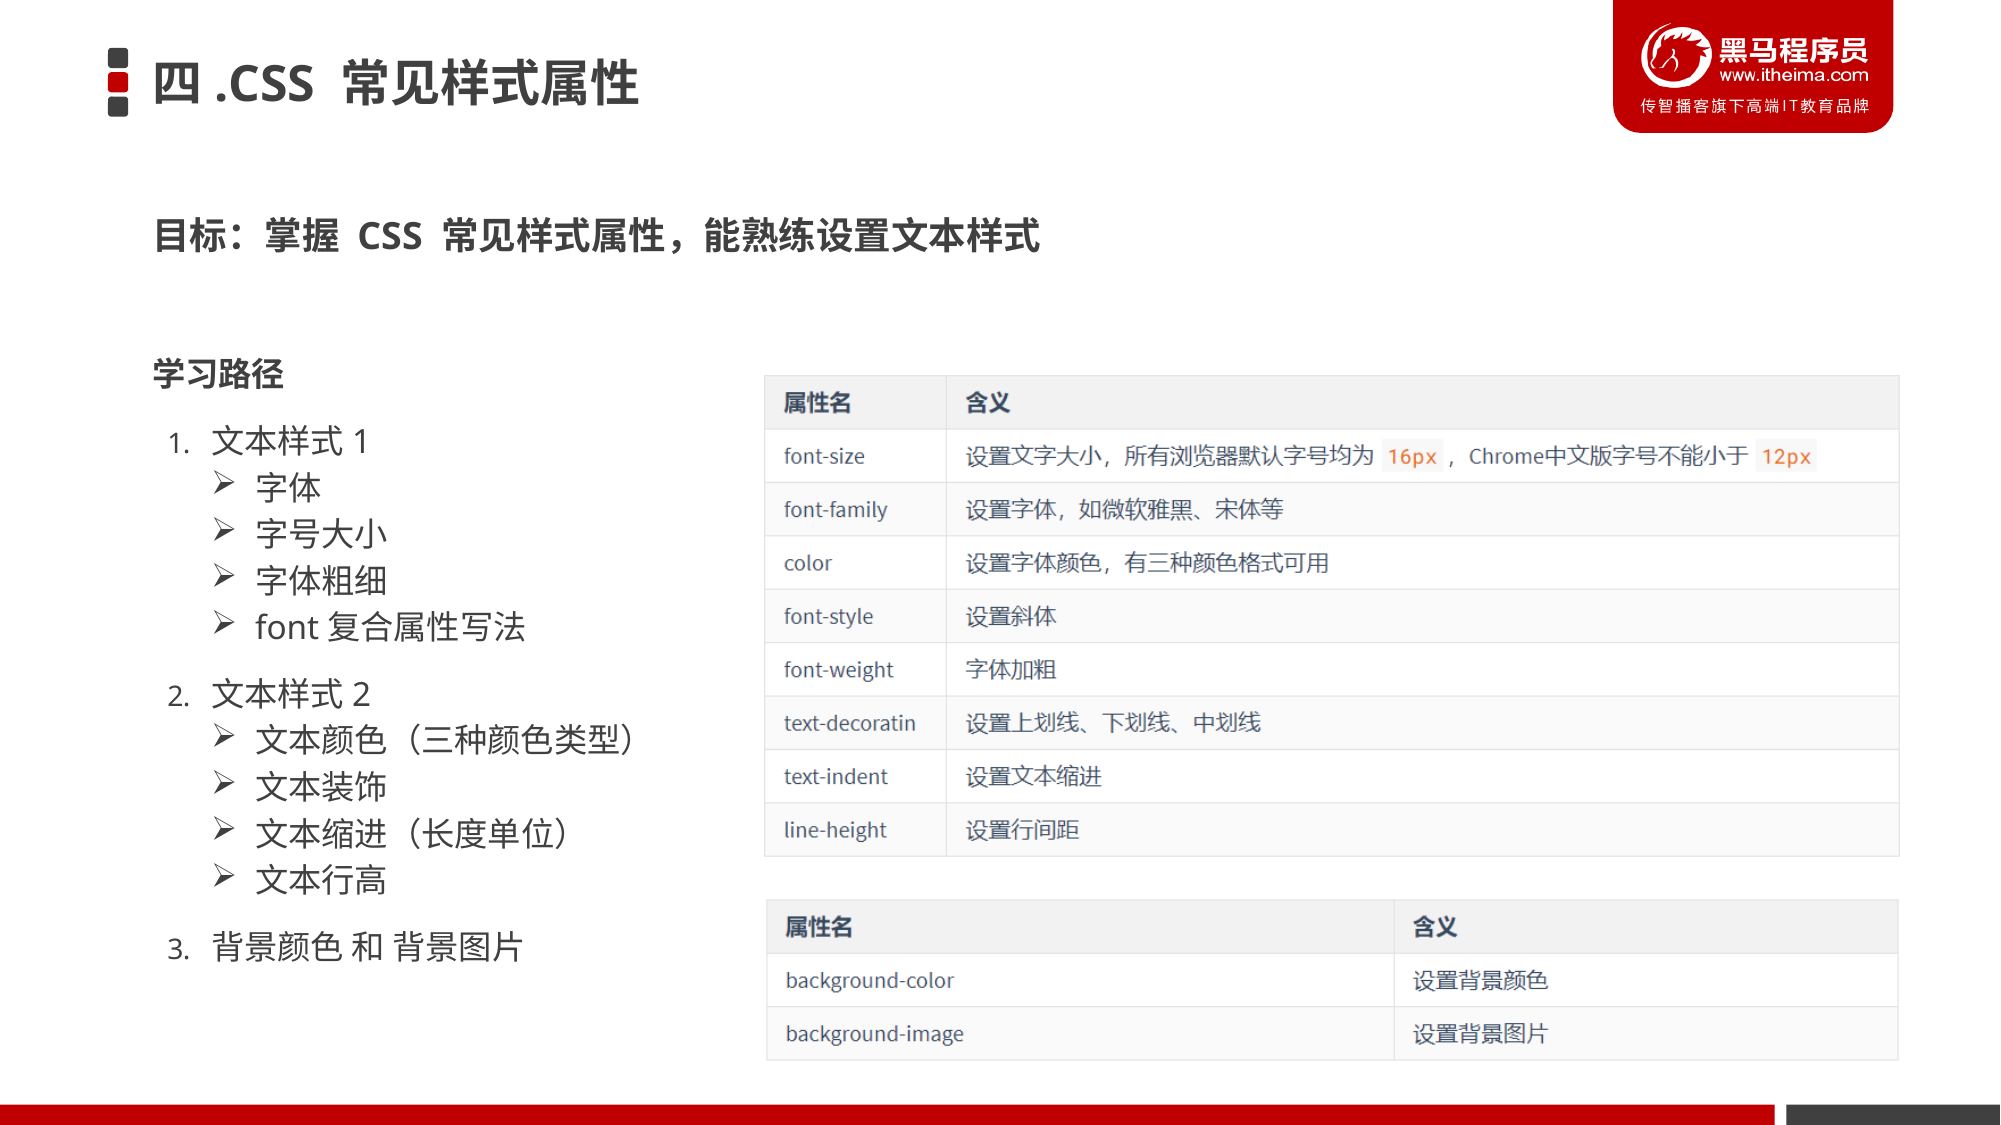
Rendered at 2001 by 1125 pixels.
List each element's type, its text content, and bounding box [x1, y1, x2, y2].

list 目标：掌握 CSS 常见样式属性，能熟练设置文本样式 [137, 192, 1264, 277]
text_box 学习路径 文本样式1 字体 字号大小 字体粗细 font复合属性写法 文本样式2 文本颜色（三种颜色类型） 文本装饰 文本缩进（长度单位） 文本行高 背景颜色 和 背景图片 [137, 326, 726, 1073]
picture [763, 896, 1901, 1065]
picture [1616, 11, 1894, 125]
picture [763, 373, 1901, 858]
title 四.CSS 常见样式属性 [137, 38, 1577, 124]
